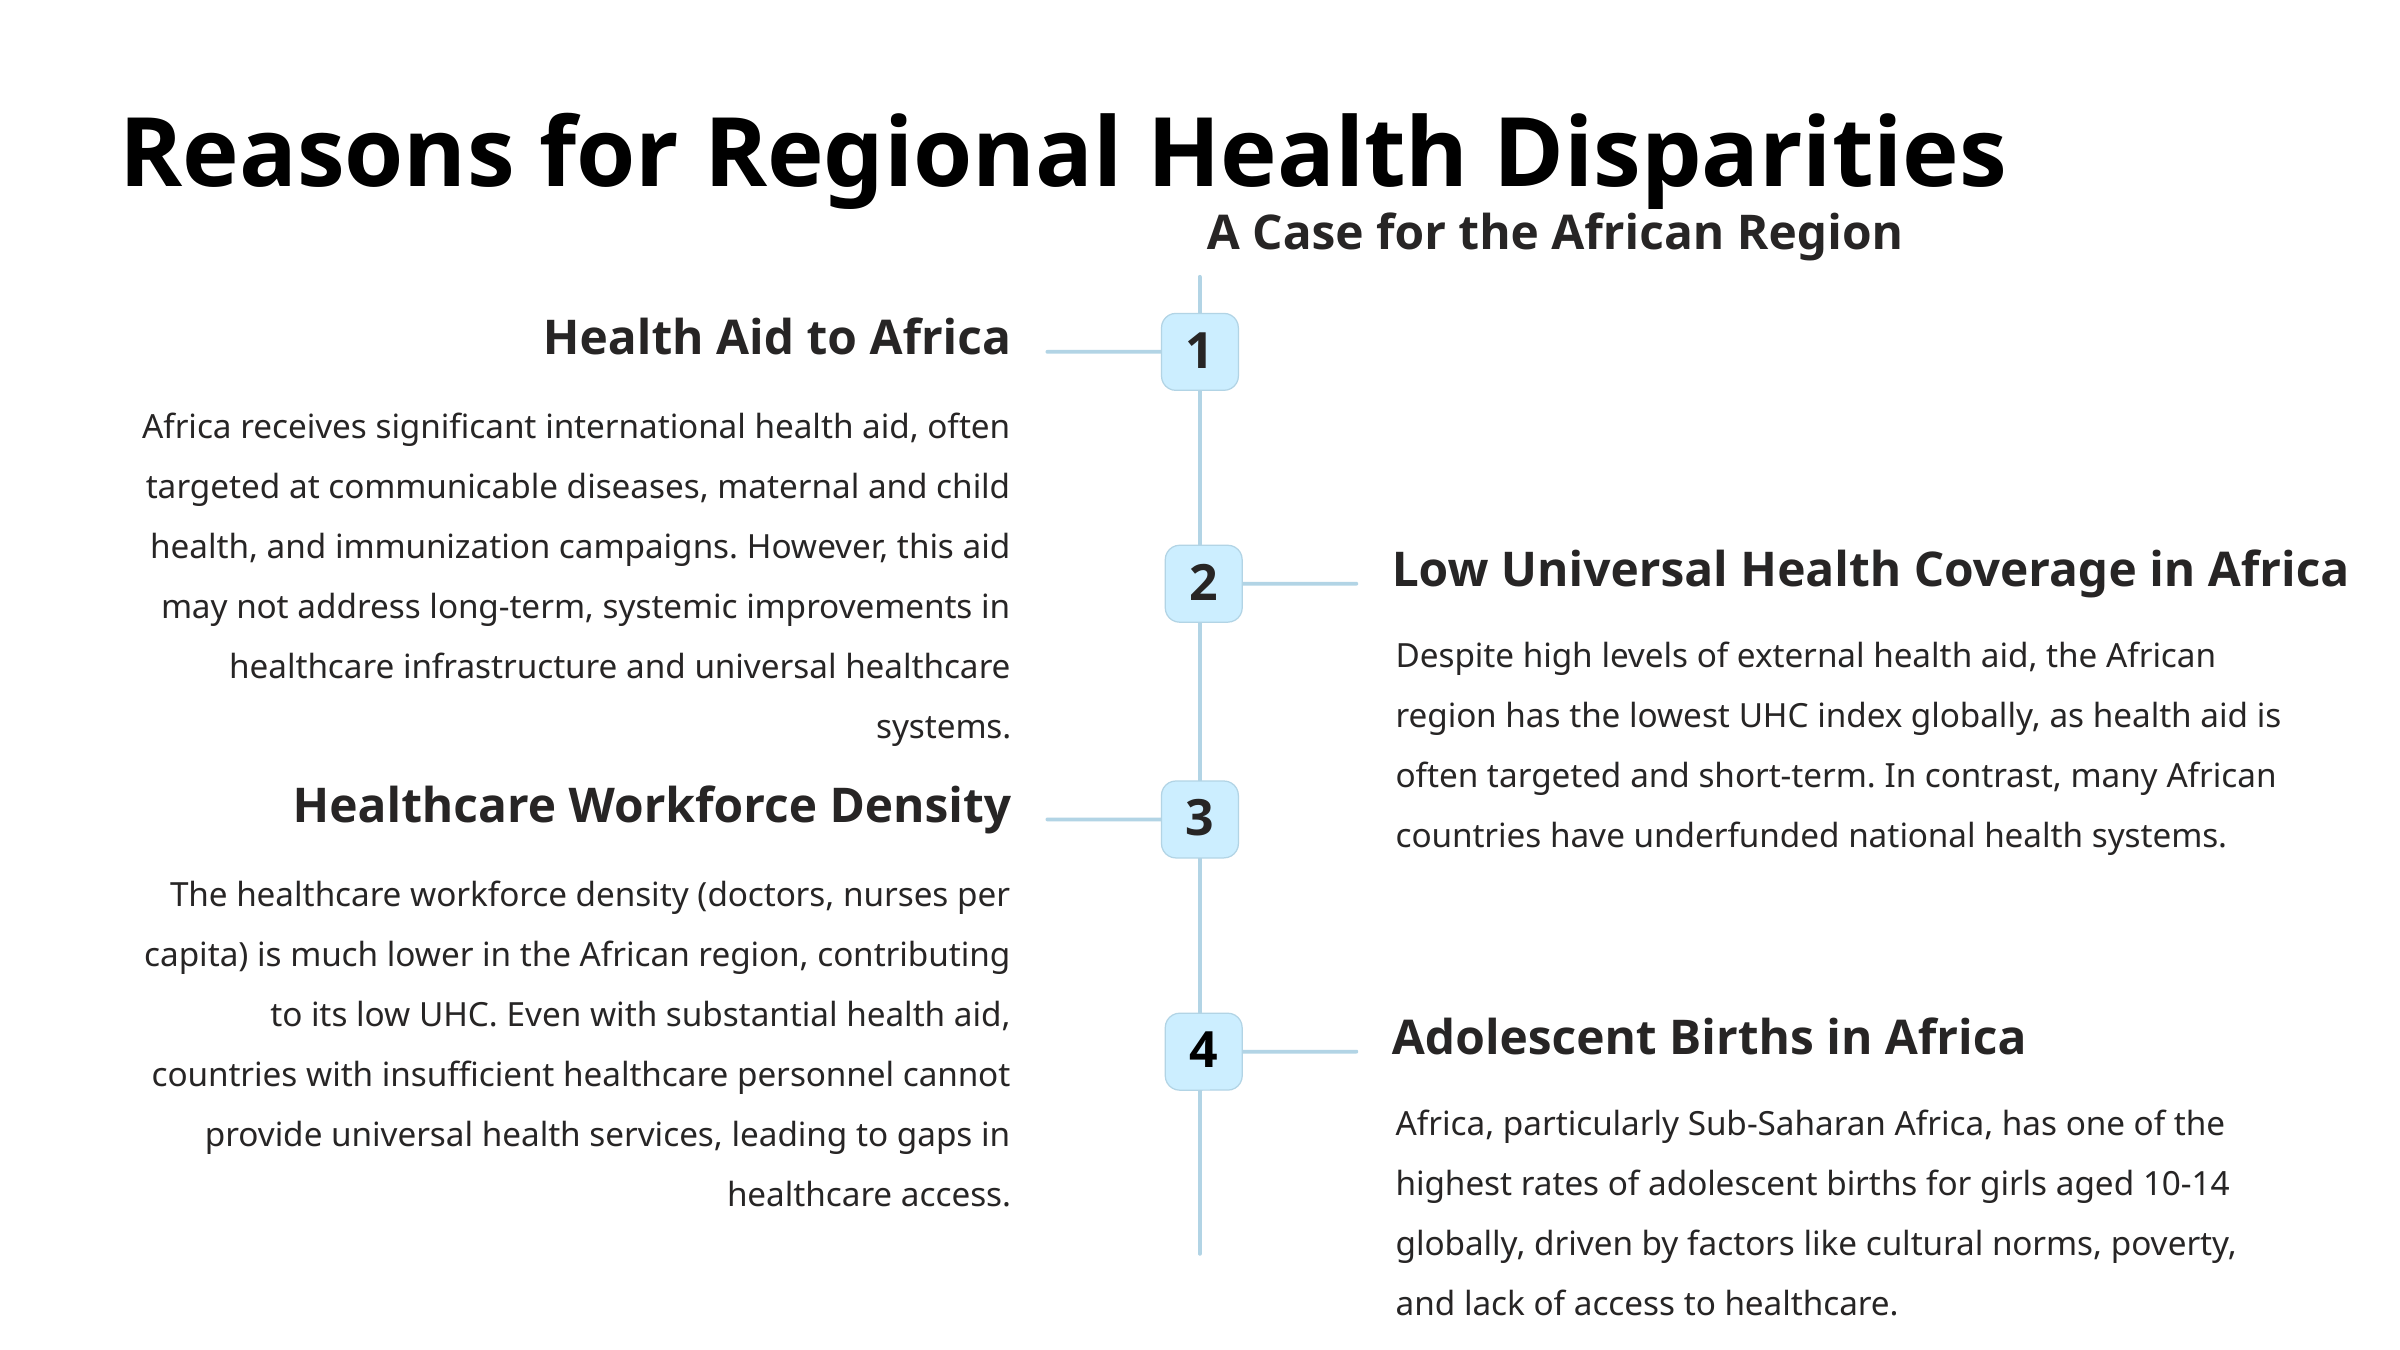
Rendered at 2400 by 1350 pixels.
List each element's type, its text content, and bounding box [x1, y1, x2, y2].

text_box Despite high levels of external health aid, the African region has the lowest UHC index globally, as health aid is often targeted and short-term. In contrast, many African countries have underfunded national health systems. [1395, 614, 2288, 888]
text_box [1243, 1049, 1359, 1054]
text_box [1198, 274, 1202, 313]
text_box [1045, 817, 1161, 822]
text_box Low Universal Health Coverage in Africa [1391, 540, 2218, 597]
text_box [1165, 545, 1243, 623]
text_box A Case for the African Region [1369, 203, 1904, 275]
text_box [1198, 391, 1202, 545]
text_box [1198, 1091, 1202, 1256]
text_box [1161, 313, 1239, 391]
text_box Reasons for Regional Health Disparities [119, 94, 1986, 207]
text_box Healthcare Workforce Density [391, 776, 1012, 833]
text_box [1165, 1013, 1243, 1091]
text_box 2 [1188, 556, 1219, 611]
text_box Africa, particularly Sub-Saharan Africa, has one of the highest rates of adolescent births for girls aged 10-14 globally, driven by factors like cultural norms, poverty, and lack of access to healthcare. [1395, 1082, 2288, 1300]
text_box The healthcare workforce density (doctors, nurses per capita) is much lower in the African region, contributing to its low UHC. Even with substantial health aid, countries with insufficient healthcare personnel cannot provide universal health services, leading to gaps in healthcare access. [119, 853, 1012, 1182]
text_box Health Aid to Africa [562, 309, 1012, 366]
text_box [1198, 623, 1202, 781]
text_box [1161, 781, 1239, 858]
text_box Africa receives significant international health aid, often targeted at communicable diseases, maternal and child health, and immunization campaigns. However, this aid may not address long-term, systemic improvements in healthcare infrastructure and universal healthcare systems. [119, 385, 1012, 714]
text_box 4 [1188, 1024, 1219, 1079]
text_box 3 [1184, 792, 1216, 847]
text_box [1243, 581, 1359, 586]
text_box [1045, 349, 1161, 354]
text_box Adolescent Births in Africa [1391, 1008, 2218, 1065]
text_box [1198, 858, 1202, 1013]
text_box 1 [1188, 324, 1212, 379]
